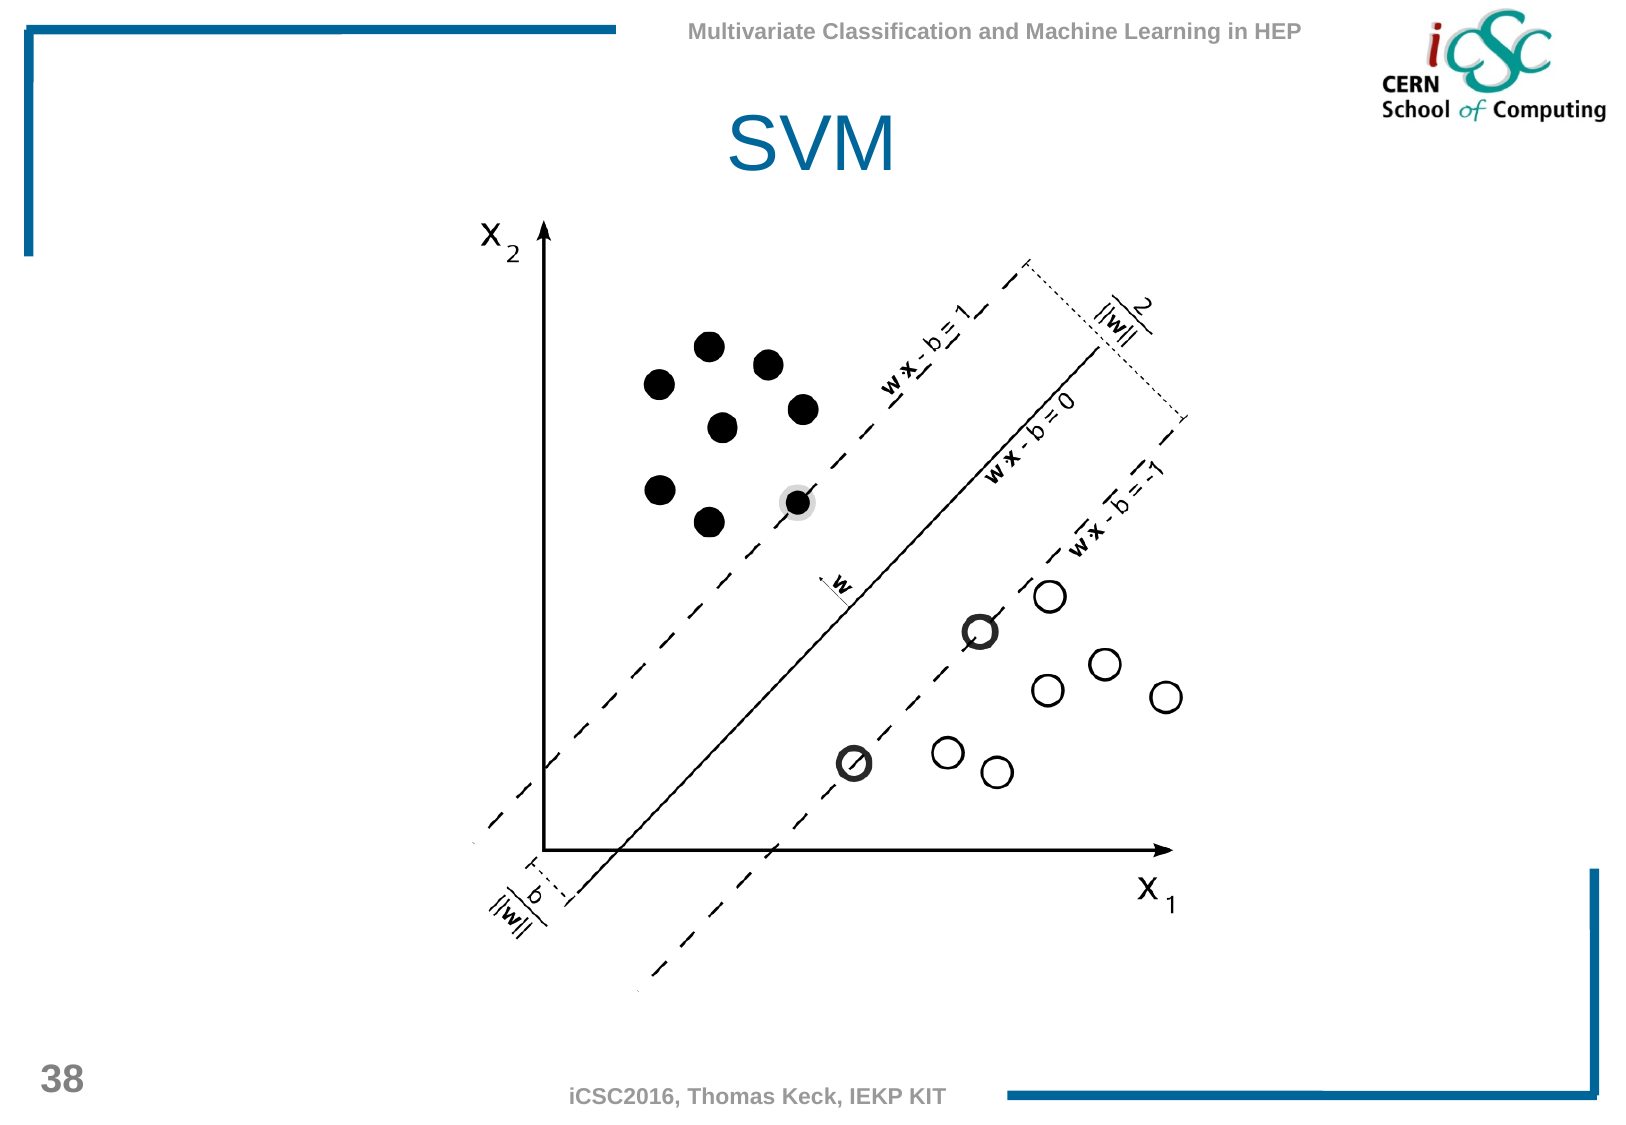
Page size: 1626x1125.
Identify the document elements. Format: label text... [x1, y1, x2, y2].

text_box SVM [81, 44, 1543, 232]
picture [1381, 8, 1607, 124]
picture [472, 220, 1189, 993]
